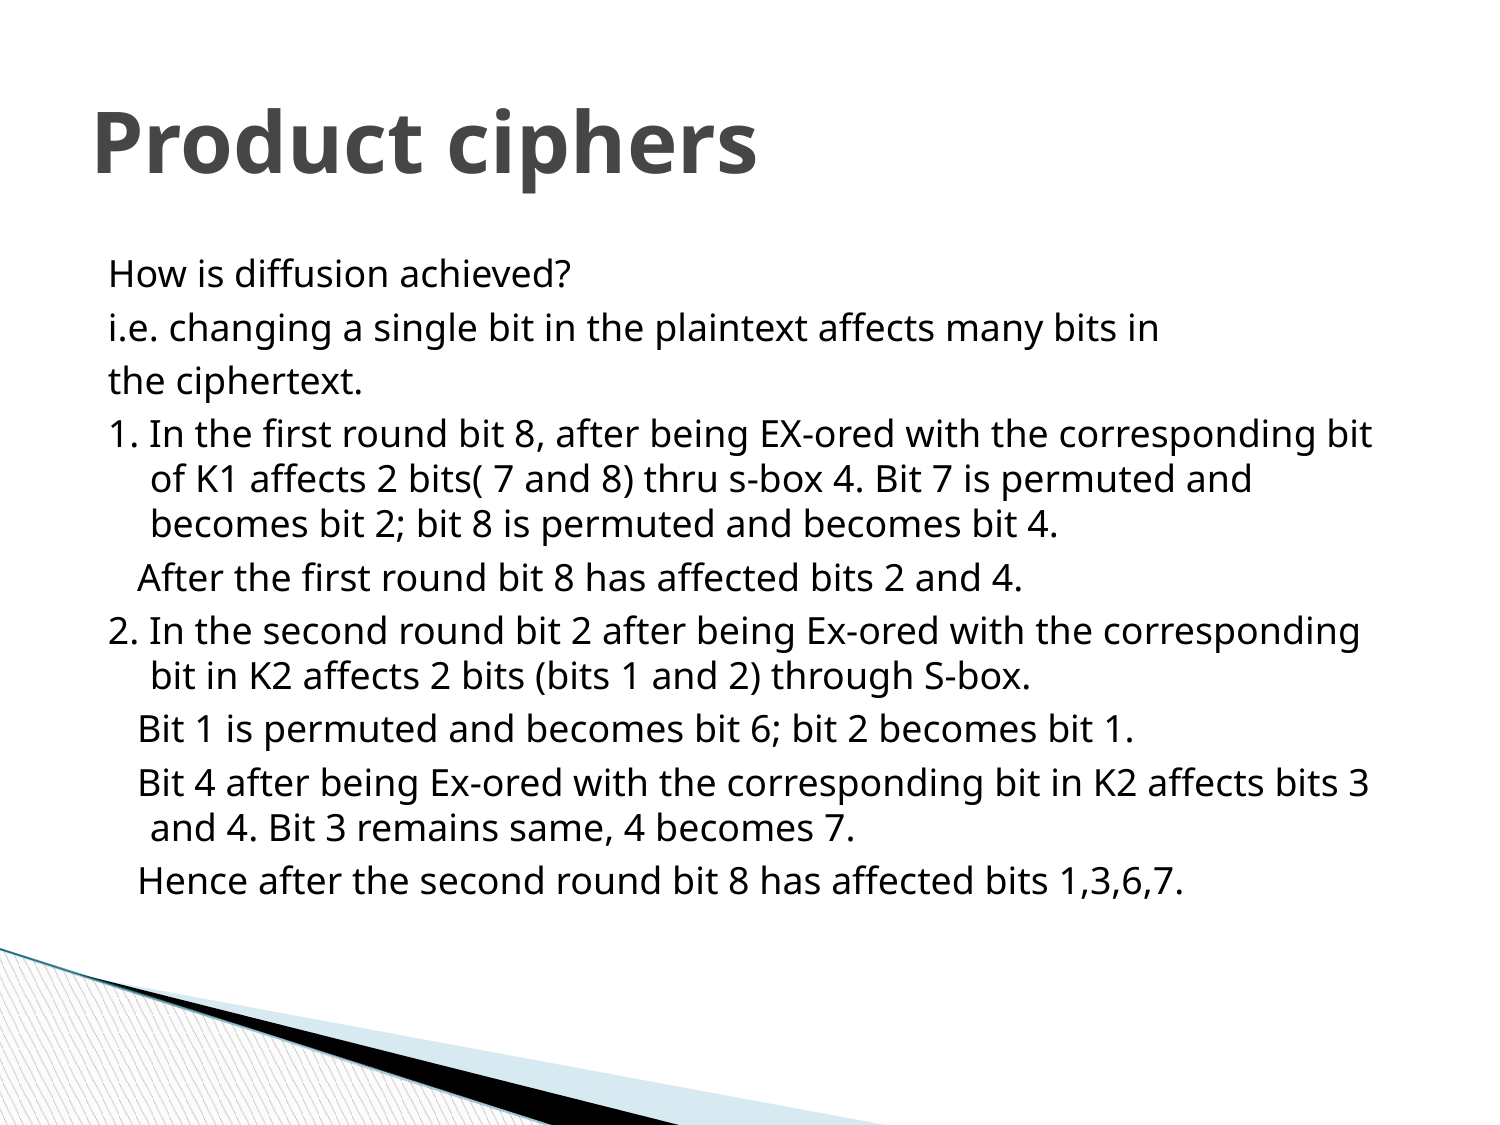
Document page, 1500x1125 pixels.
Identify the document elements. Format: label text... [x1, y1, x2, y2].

list How is diffusion achieved? i.e. changing a single bit in the plaintext affects many bits in the ciphertext. 1. In the first round bit 8, after being EX-ored with the corresponding bit of K1 affects 2 bits( 7 and 8) thru s-box 4. Bit 7 is permuted and becomes bit 2; bit 8 is permuted and becomes bit 4. After the first round bit 8 has affected bits 2 and 4. 2. In the second round bit 2 after being Ex-ored with the corresponding bit in K2 affects 2 bits (bits 1 and 2) through S-box. Bit 1 is permuted and becomes bit 6; bit 2 becomes bit 1. Bit 4 after being Ex-ored with the corresponding bit in K2 affects bits 3 and 4. Bit 3 remains same, 4 becomes 7. Hence after the second round bit 8 has affected bits 1,3,6,7. [75, 242, 1425, 986]
picture [0, 947, 559, 1125]
title Product ciphers [75, 45, 1425, 233]
